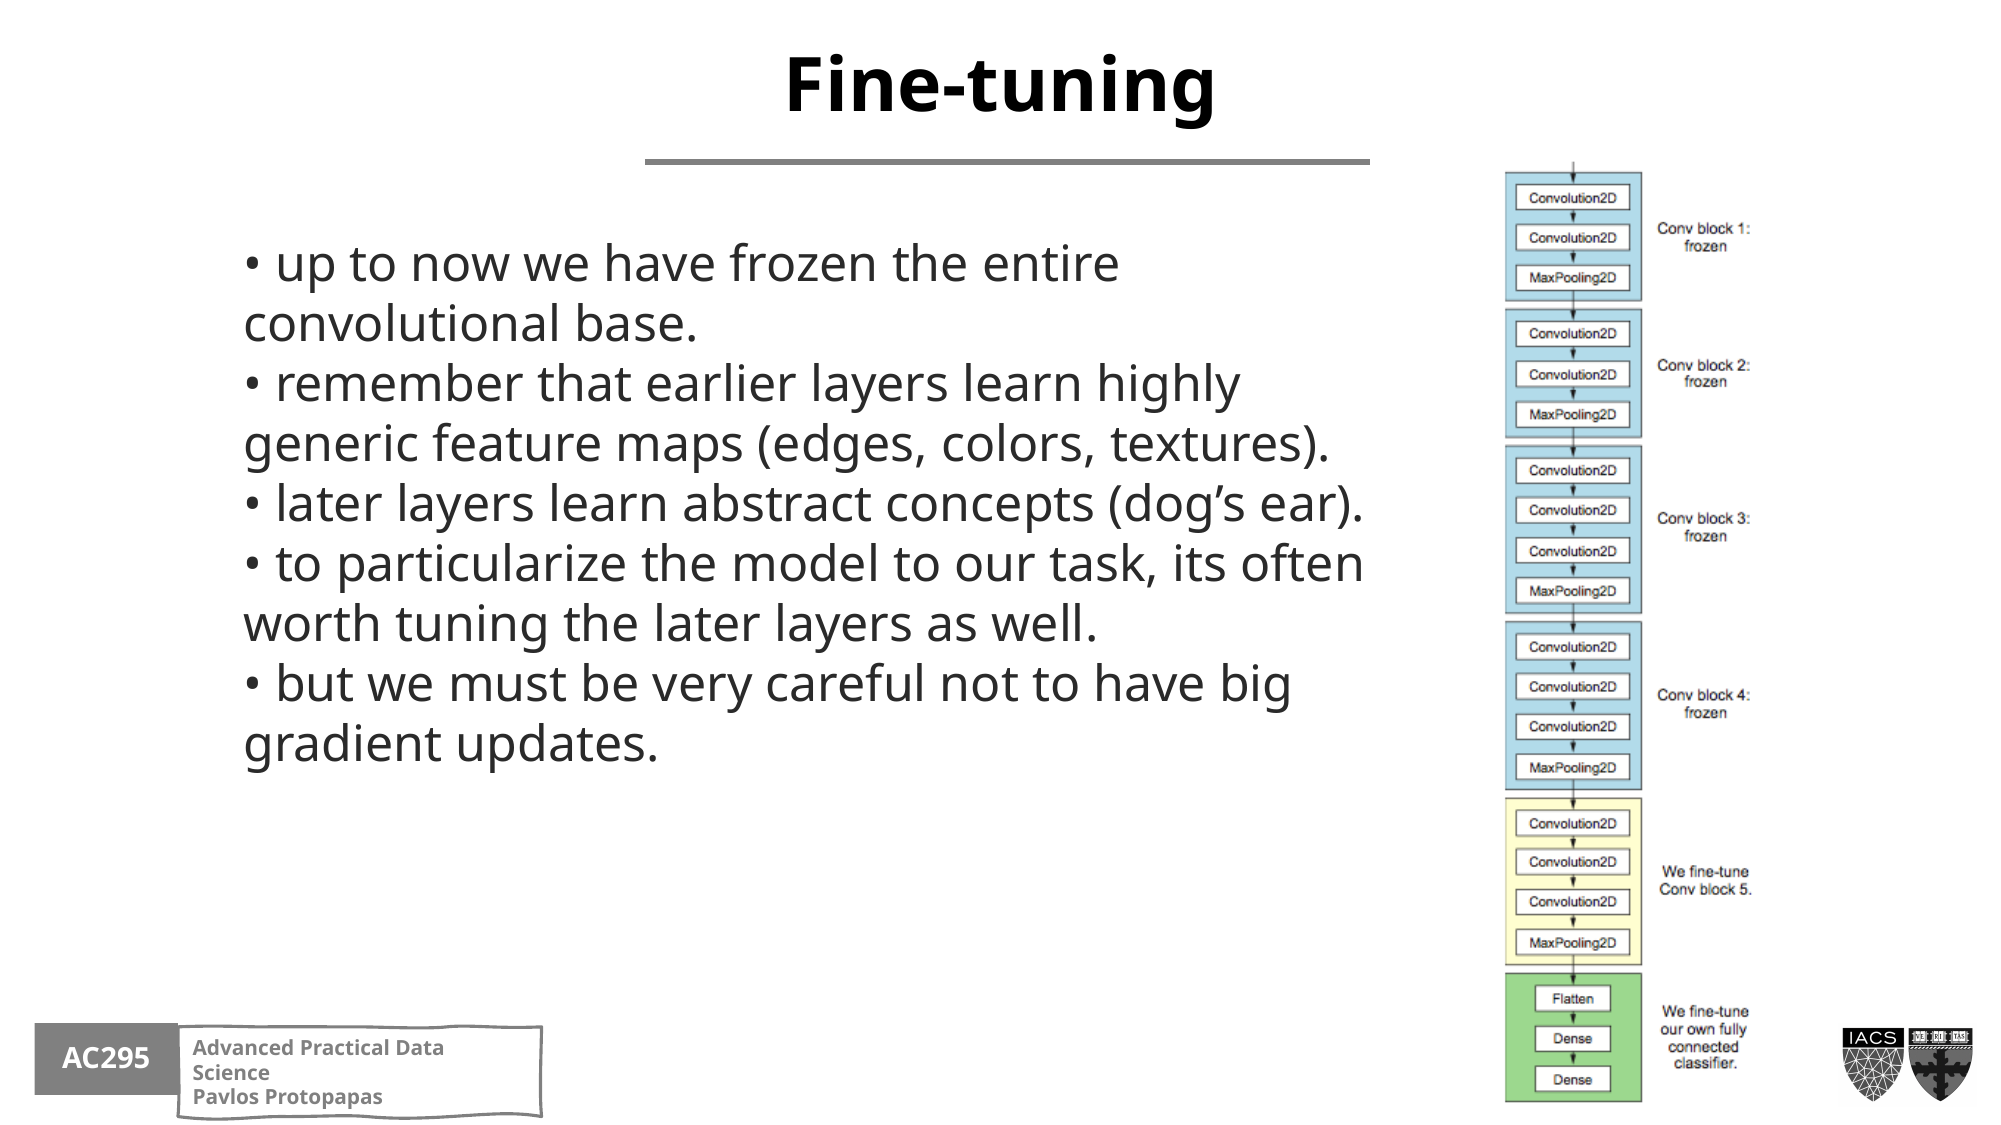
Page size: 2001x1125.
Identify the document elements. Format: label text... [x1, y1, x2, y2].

list Fine-tuning [413, 28, 1590, 135]
picture [1838, 1023, 1977, 1107]
picture [1472, 134, 1772, 1125]
text_box • up to now we have frozen the entire convolutional base. • remember that earlier layers learn highly generic feature maps (edges, colors, textures). • later layers learn abstract concepts (dog’s ear). • to particularize the model to our task, its often worth tuning the later layers as well. • but we must be very careful not to have big gradient updates. [228, 224, 1424, 779]
